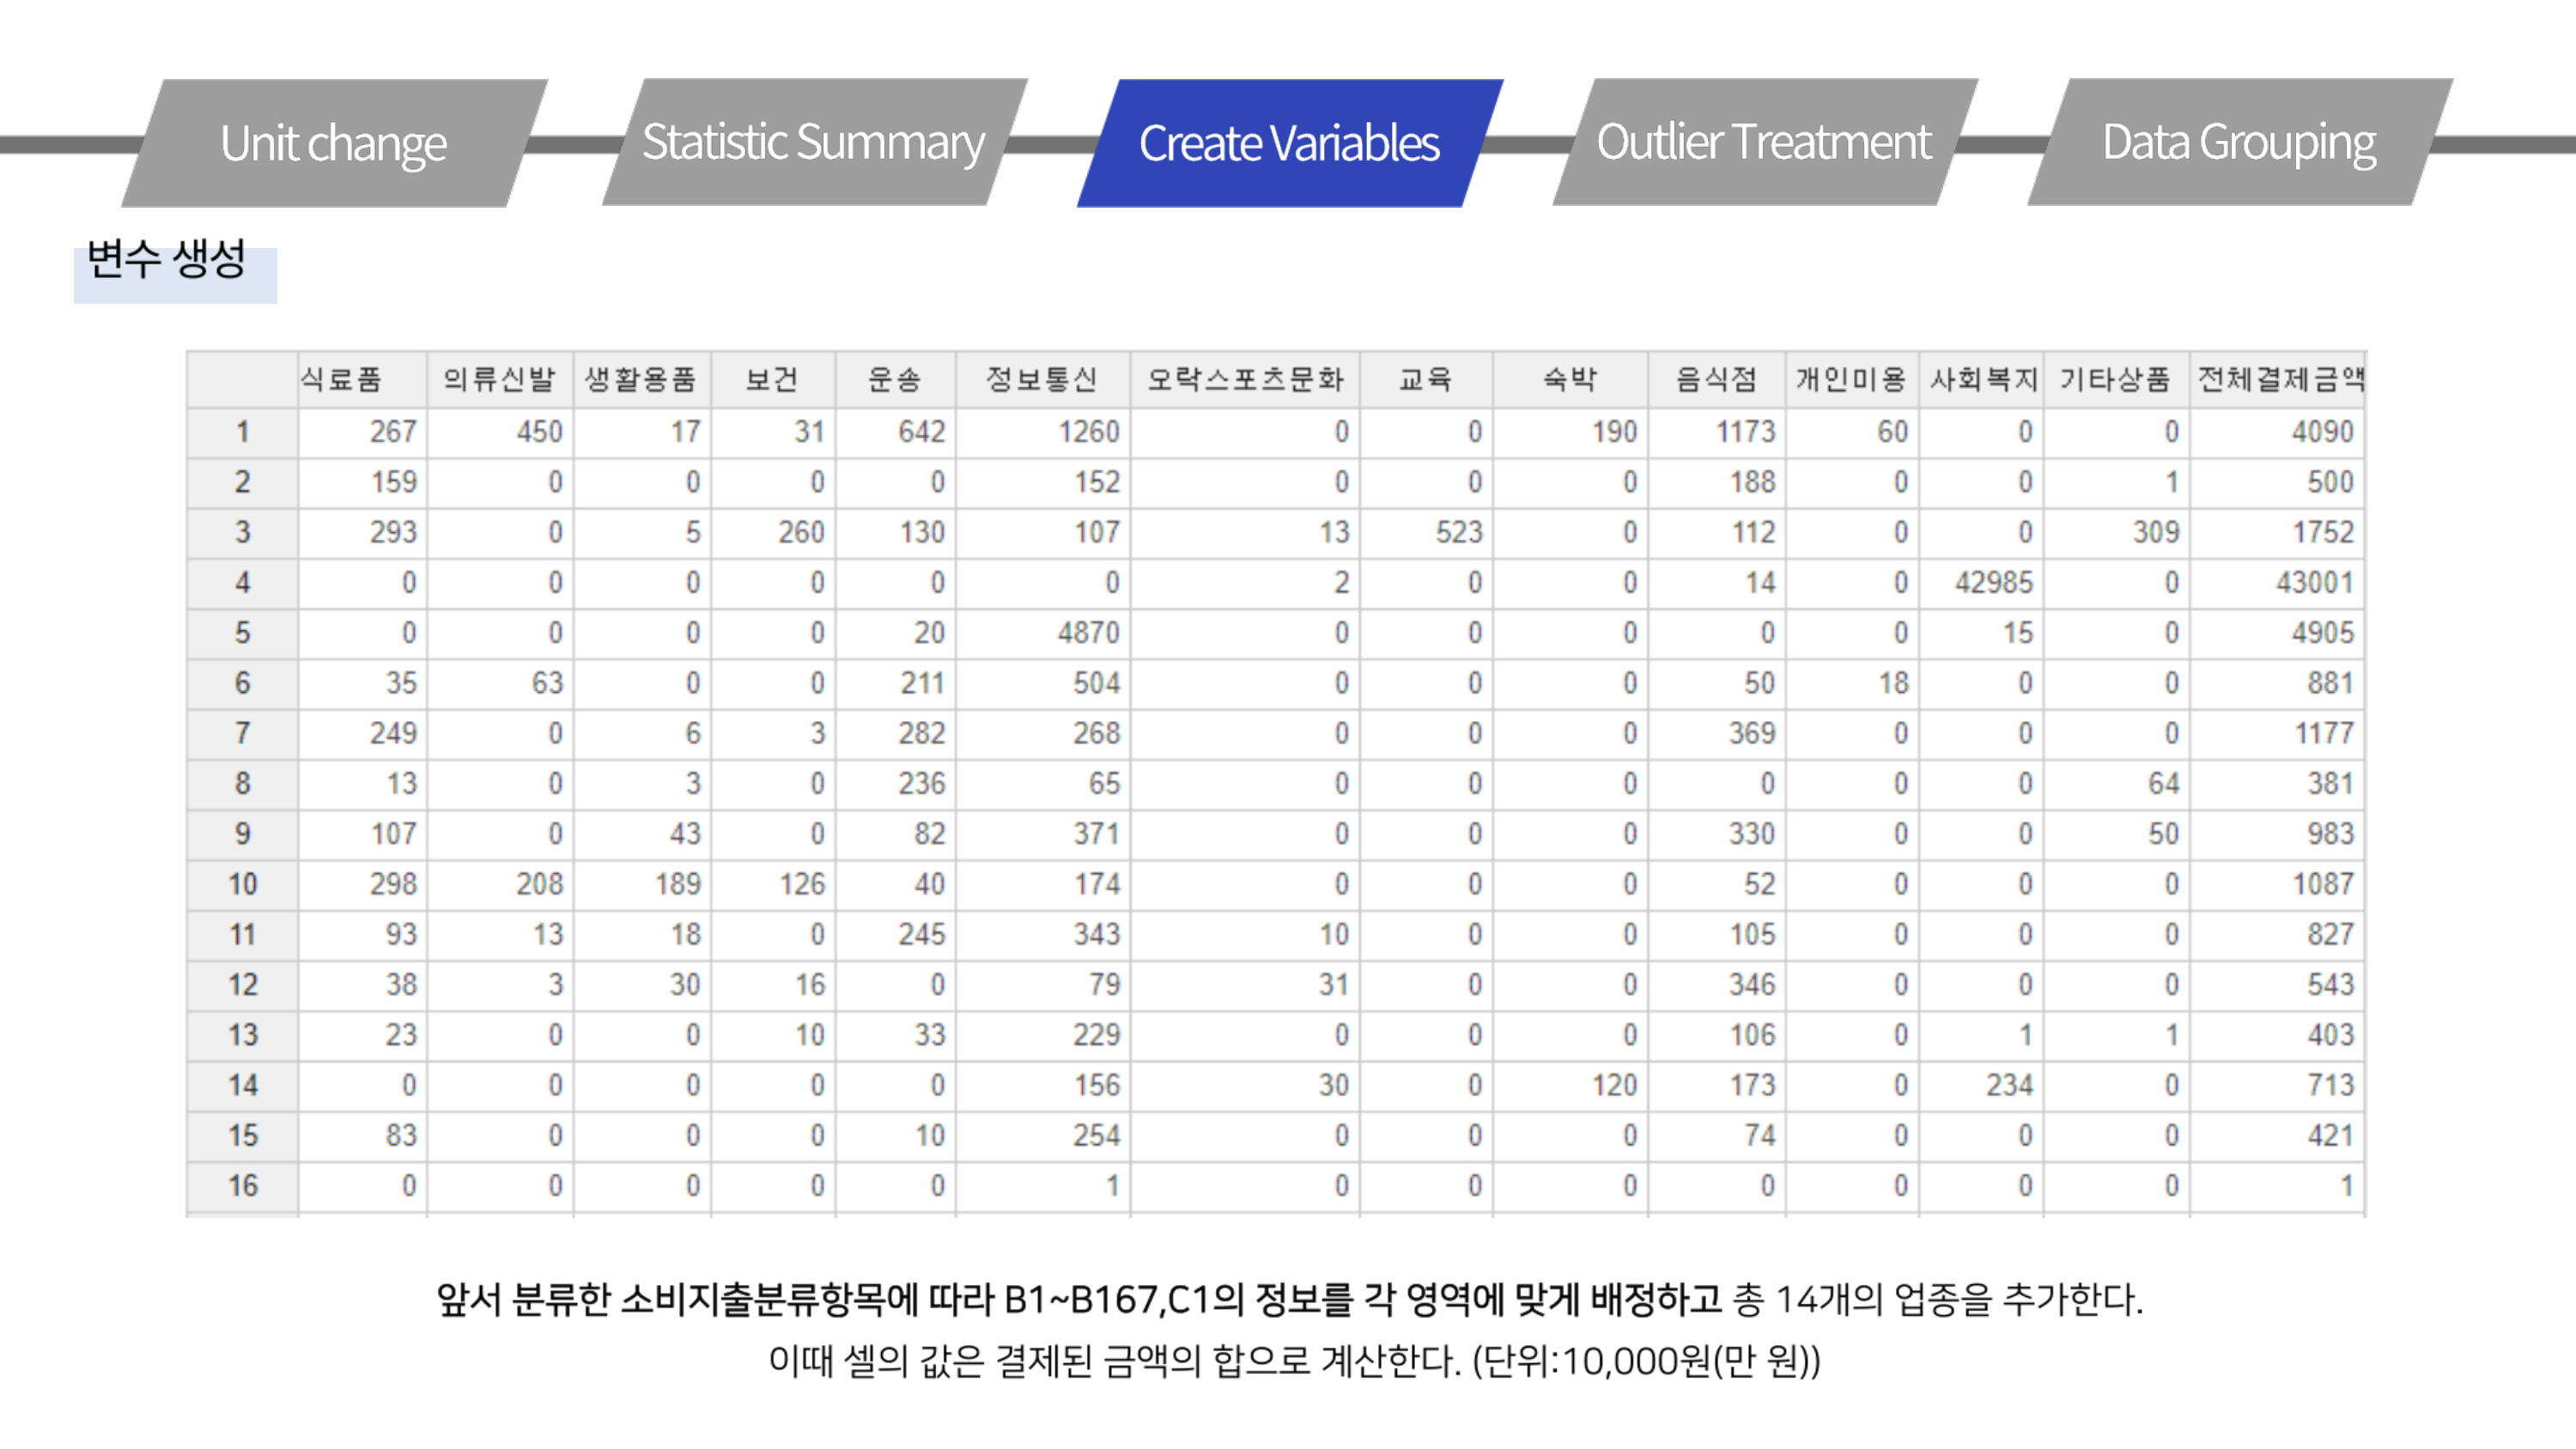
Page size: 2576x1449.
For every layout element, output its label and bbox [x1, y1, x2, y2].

picture [79, 222, 265, 300]
picture [200, 1271, 2162, 1400]
text_box [174, 342, 2369, 1218]
text_box [0, 77, 2576, 209]
text_box [268, 248, 277, 304]
